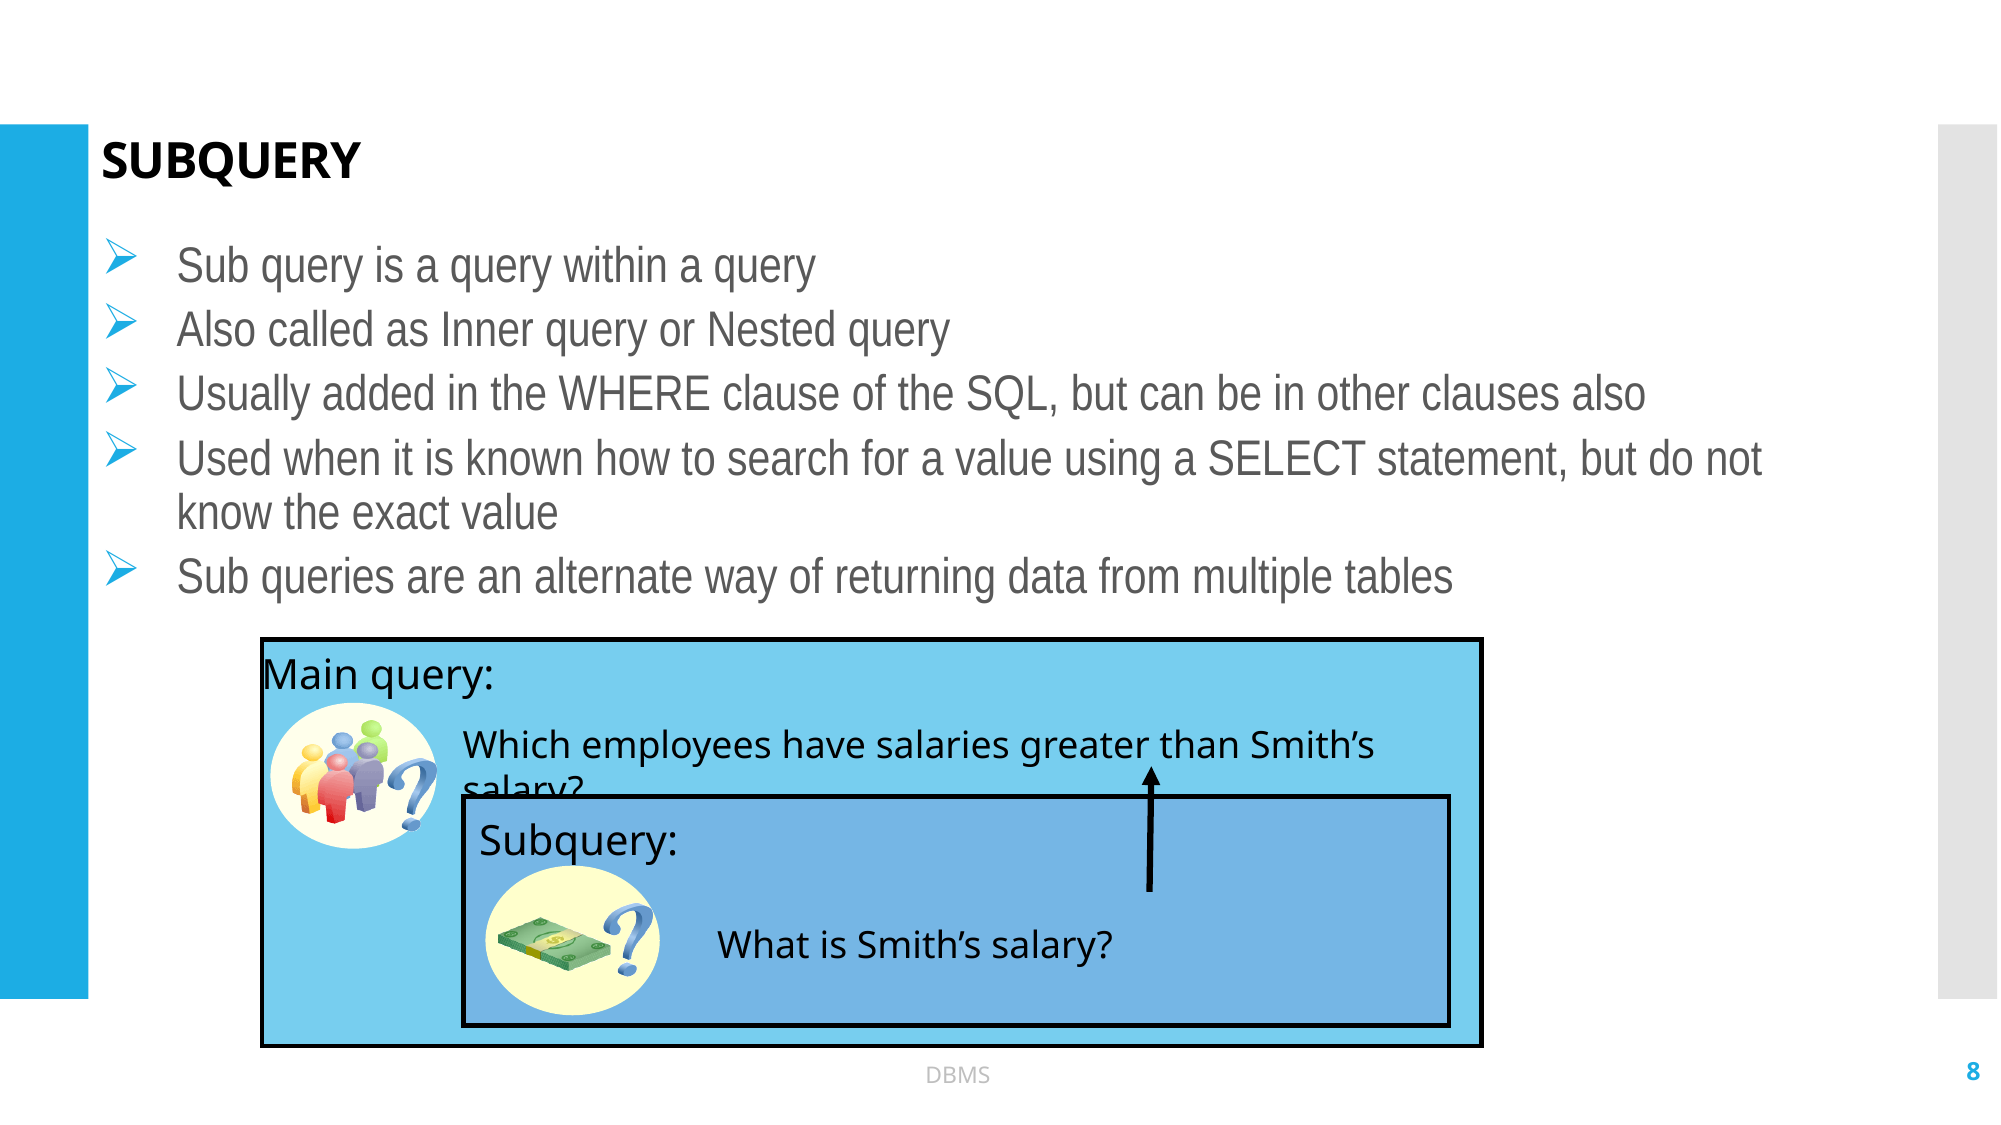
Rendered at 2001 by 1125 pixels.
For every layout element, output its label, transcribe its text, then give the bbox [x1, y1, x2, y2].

list Sub query is a query within a query Also called as Inner query or Nested query Usually added in the WHERE clause of the SQL, but can be in other clauses also Used when it is known how to search for a value using a SELECT statement, but do not know the exact value Sub queries are an alternate way of returning data from multiple tables [86, 231, 1830, 1036]
footer DBMS [473, 1047, 1443, 1107]
title SUBQUERY [86, 128, 1653, 189]
slide_number 8 [1744, 1042, 1996, 1103]
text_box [257, 639, 1482, 1047]
